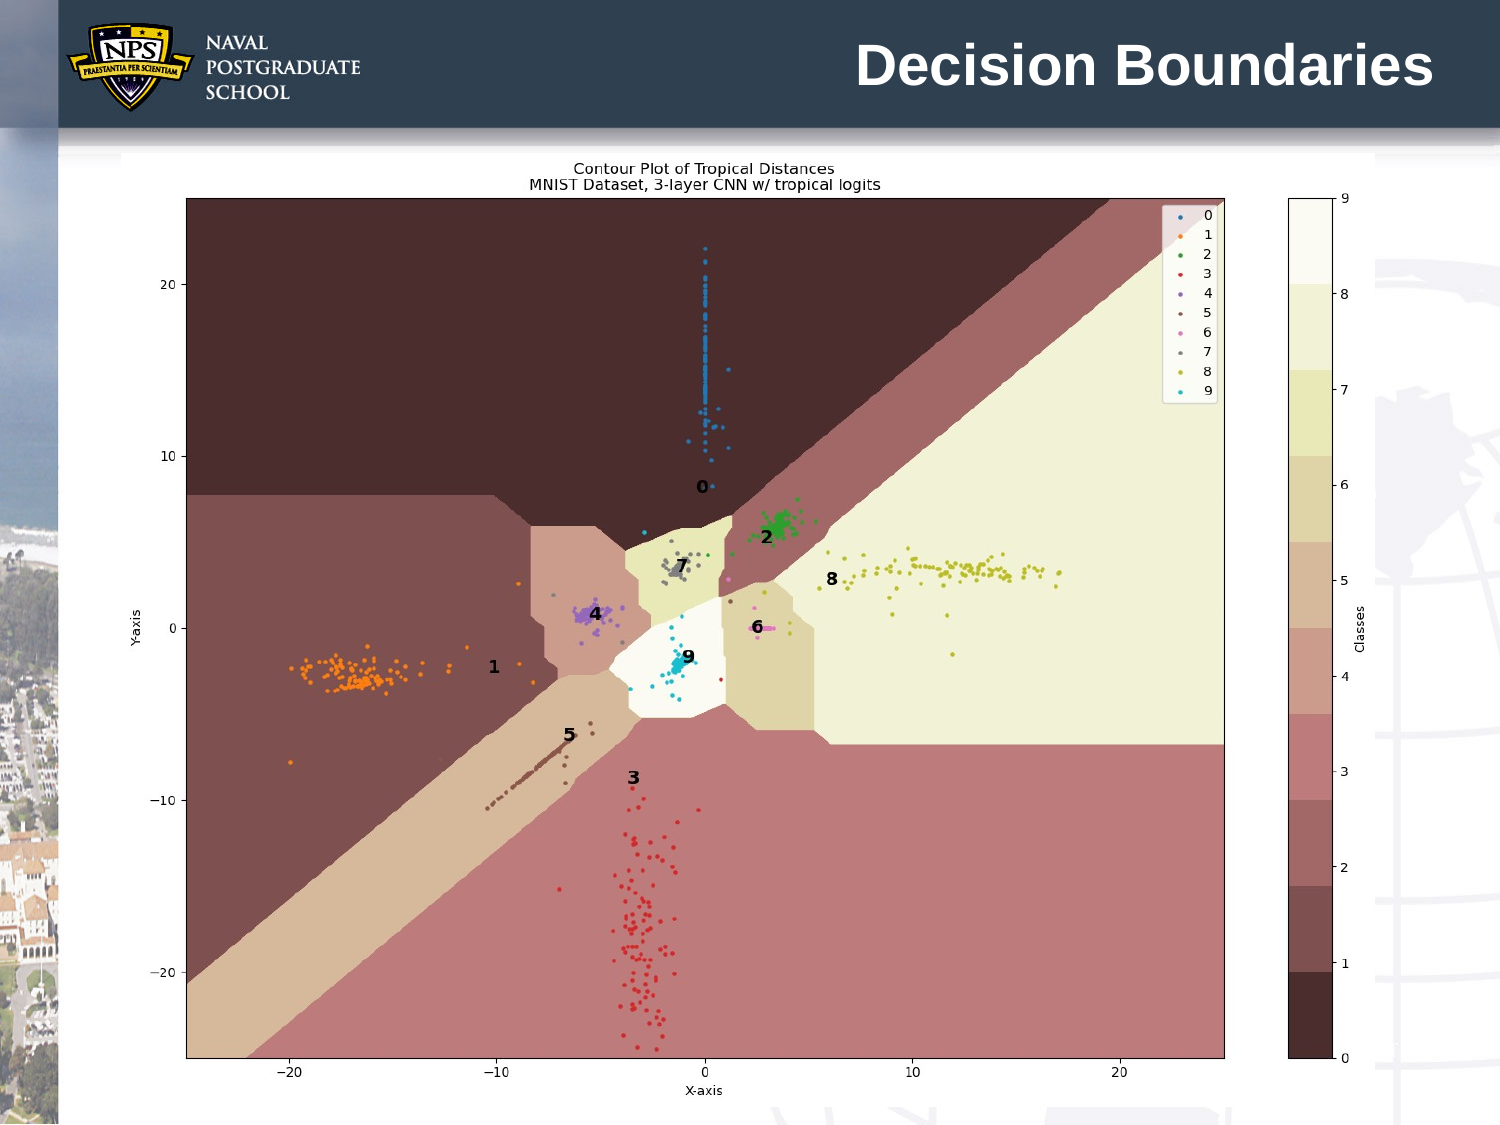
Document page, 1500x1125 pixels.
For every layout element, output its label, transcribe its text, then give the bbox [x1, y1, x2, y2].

picture [0, 0, 1500, 1125]
title Decision Boundaries [375, 0, 1450, 125]
